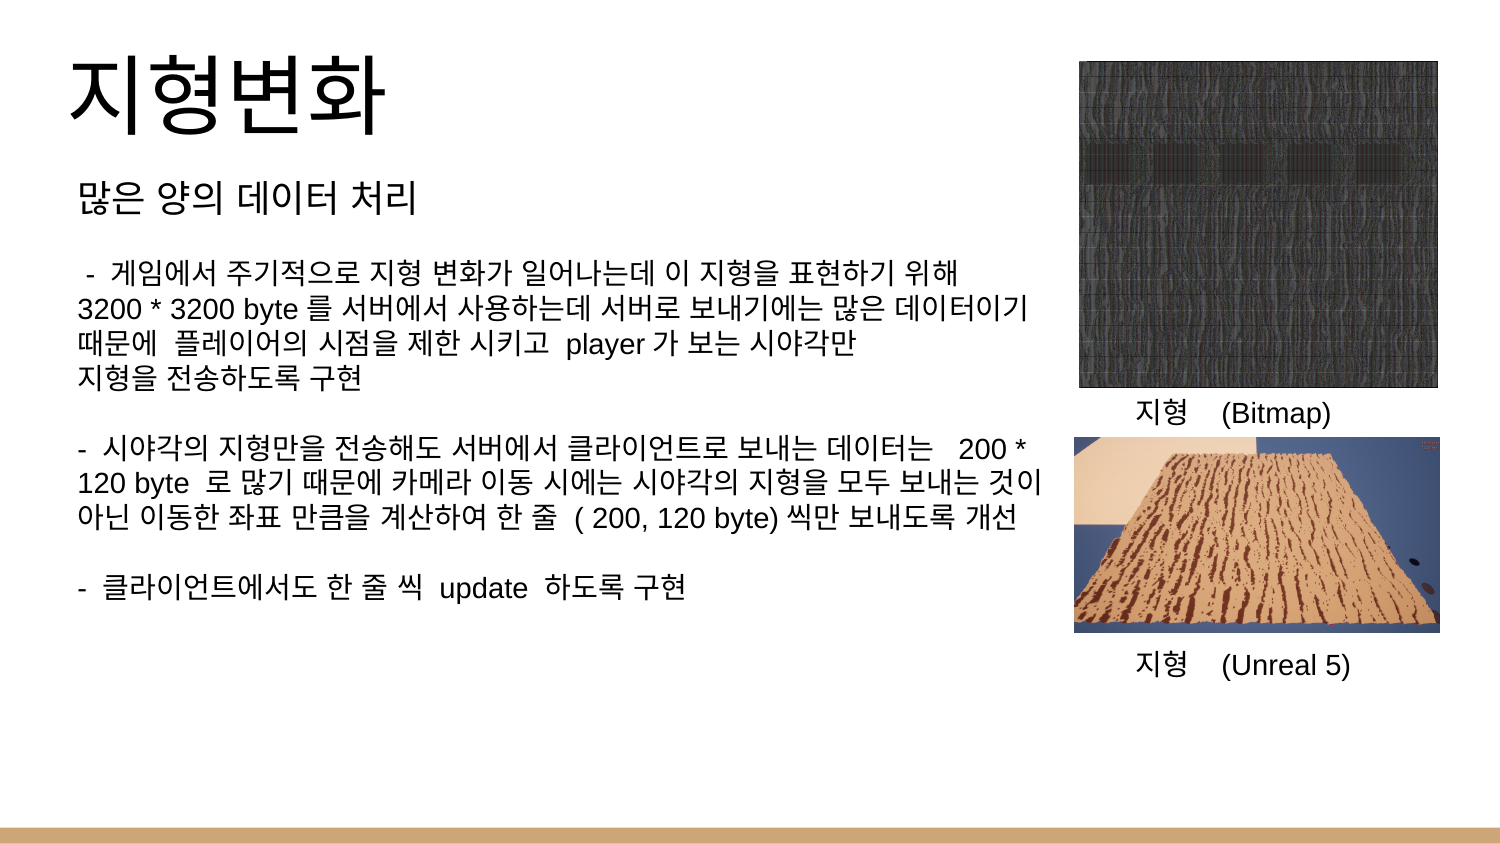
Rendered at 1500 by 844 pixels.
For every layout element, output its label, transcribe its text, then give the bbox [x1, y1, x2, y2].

text_box 지형 (Unreal 5) [1120, 641, 1394, 689]
title 지형변화 [51, 24, 1449, 161]
picture [1074, 437, 1440, 634]
picture [1078, 61, 1438, 388]
text_box 지형 (Bitmap) [1120, 396, 1394, 436]
text_box 많은 양의 데이터 처리 - 게임에서 주기적으로 지형 변화가 일어나는데 이 지형을 표현하기 위해 3200 * 3200 byte를 서버에서 사용하는데 서버로 보내기에는 많은 데이터이기 때문에 플레이어의 시점을 제한 시키고 player가 보는 시야각만 지형을 전송하도록 구현 - 시야각의 지형만을 전송해도 서버에서 클라이언트로 보내는 데이터는 200 * 120 byte 로 많기 때문에 카메라 이동 시에는 시야각의 지형을 모두 보내는 것이 아닌 이동한 좌표 만큼을 계산하여 한 줄 ( 200, 120 byte)씩만 보내도록 개선 - 클라이언트에서도 한 줄 씩 update 하도록 구현 [62, 167, 1068, 613]
